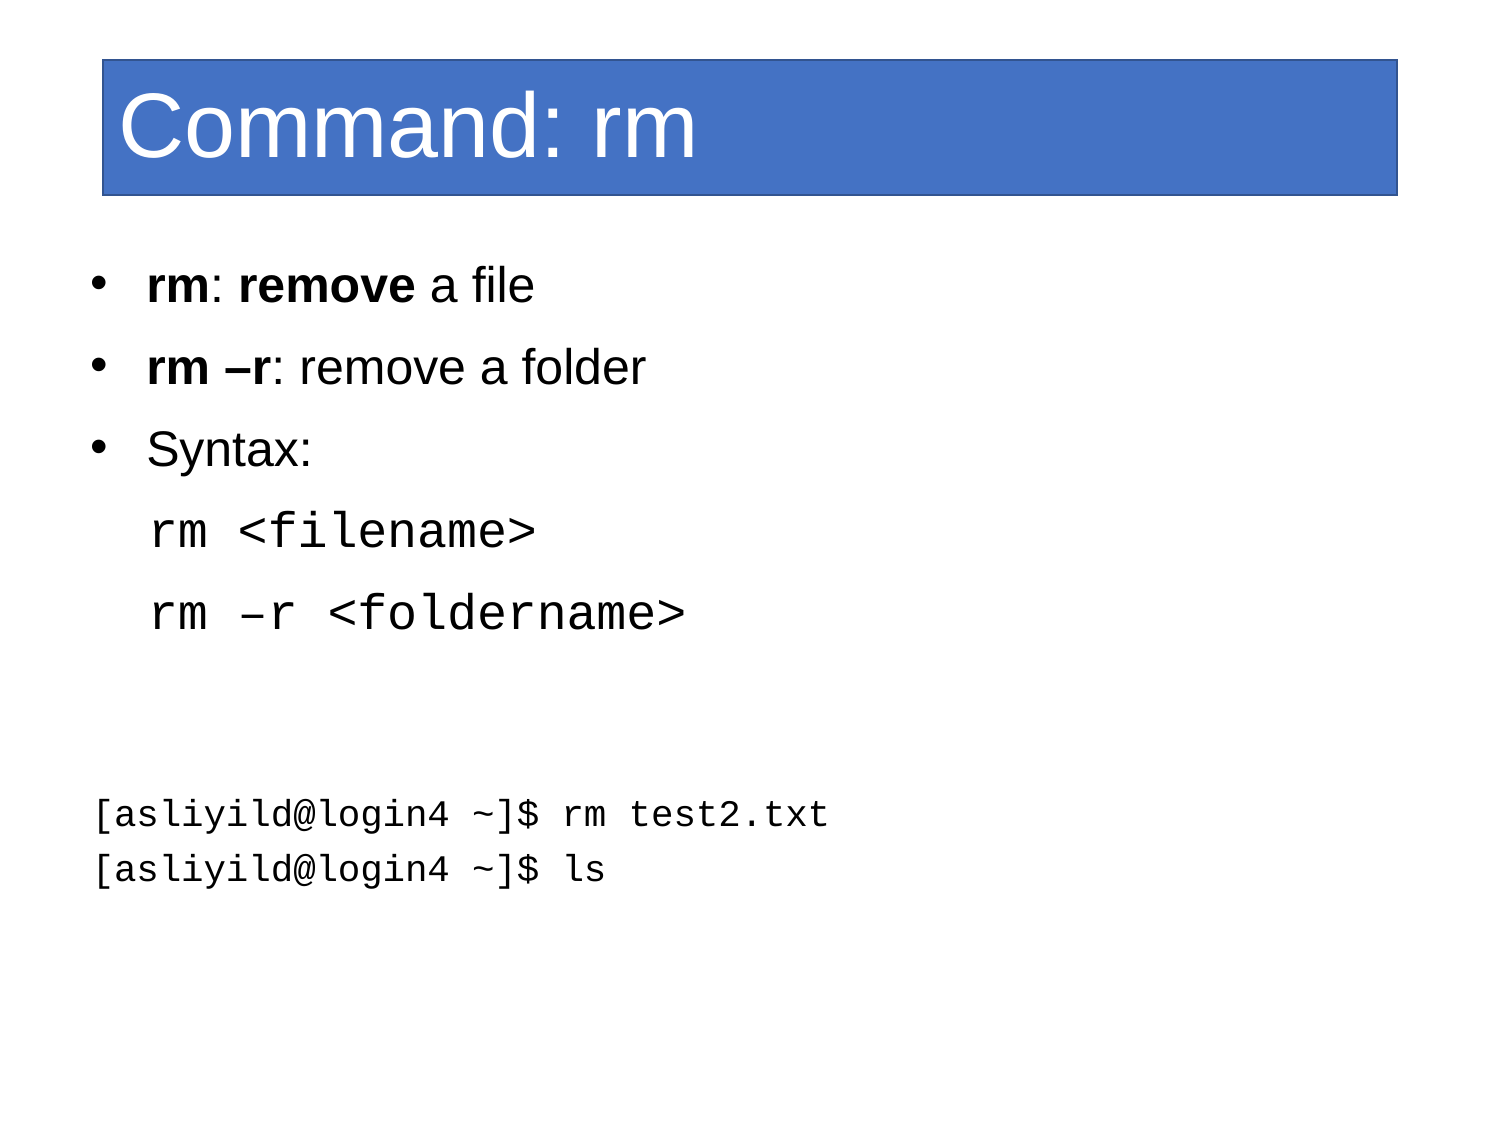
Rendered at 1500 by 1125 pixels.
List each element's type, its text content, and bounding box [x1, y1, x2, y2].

text_box [asliyild@login4 ~]$ rm test2.txt [asliyild@login4 ~]$ ls [51, 772, 1143, 897]
text_box Command: rm [102, 59, 1398, 196]
text_box rm: remove a file rm –r: remove a folder Syntax: rm <filename> rm –r <foldername> [87, 230, 1336, 640]
